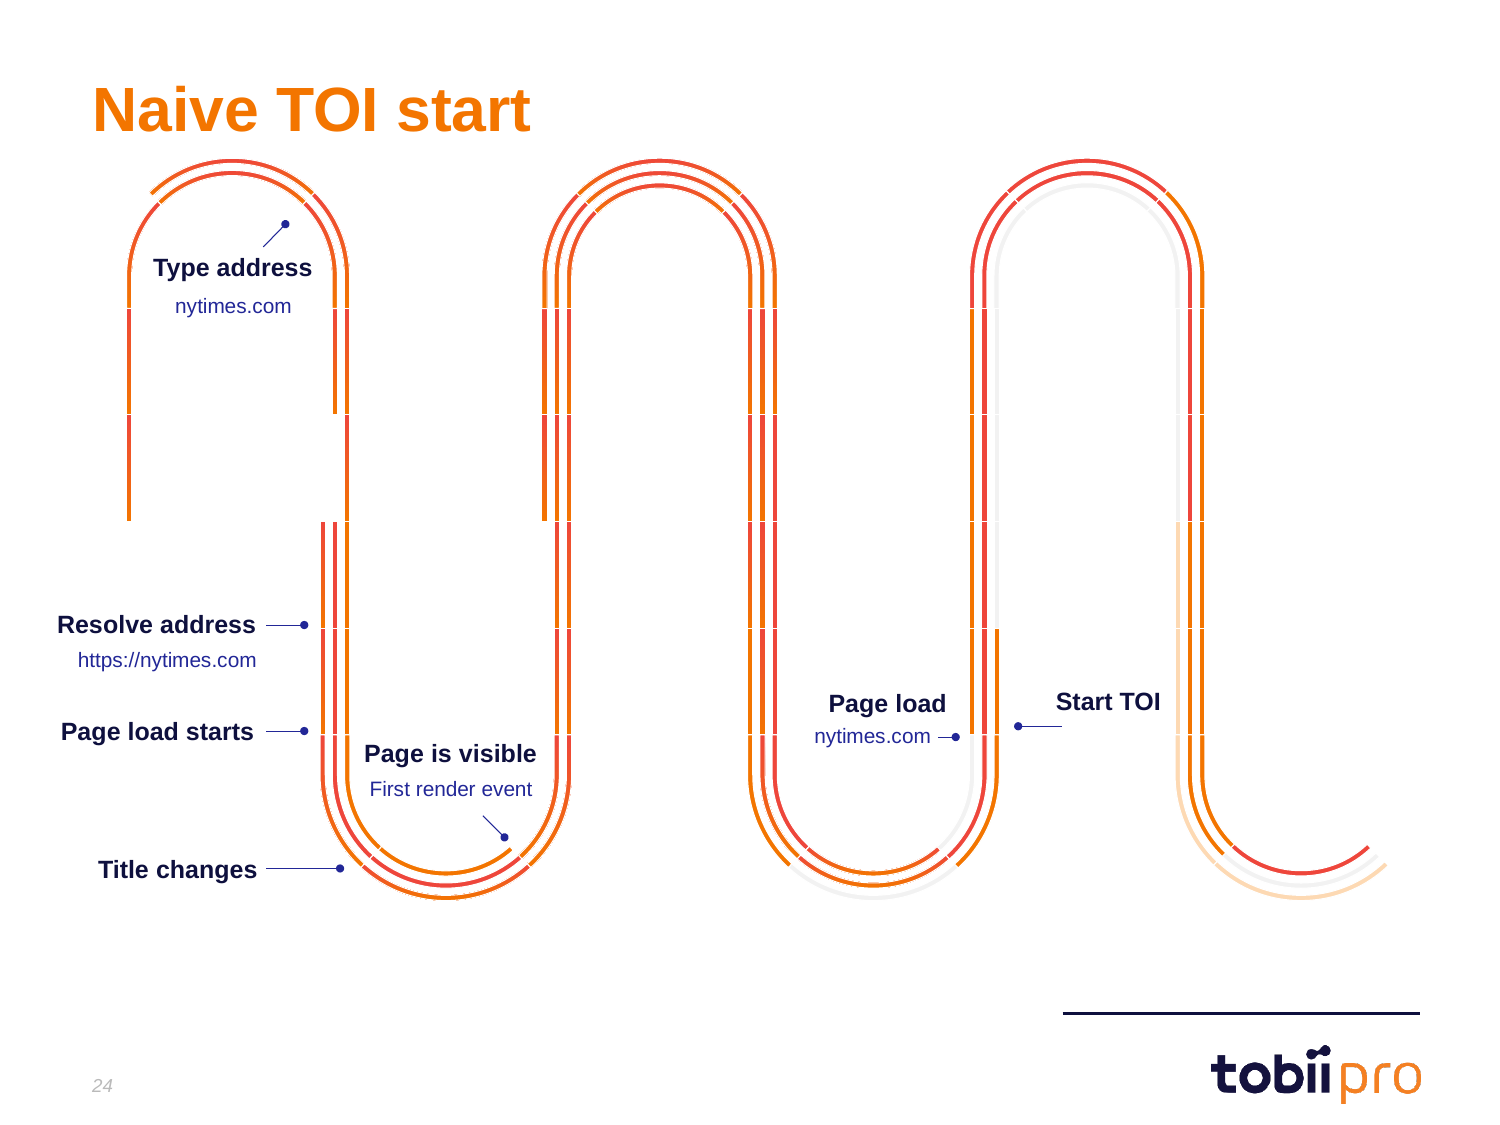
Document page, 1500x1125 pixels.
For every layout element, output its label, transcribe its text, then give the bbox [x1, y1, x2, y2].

text_box Title changes [43, 853, 111, 884]
text_box Page load starts [40, 715, 111, 746]
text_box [263, 224, 286, 247]
text_box [1037, 158, 1137, 169]
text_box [950, 169, 1389, 902]
title Naive TOI start [77, 69, 1420, 142]
slide_number 24 [77, 1055, 137, 1115]
text_box https://nytimes.com [70, 651, 111, 702]
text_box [111, 155, 950, 902]
text_box Resolve address [42, 608, 111, 639]
picture [1211, 1045, 1421, 1104]
